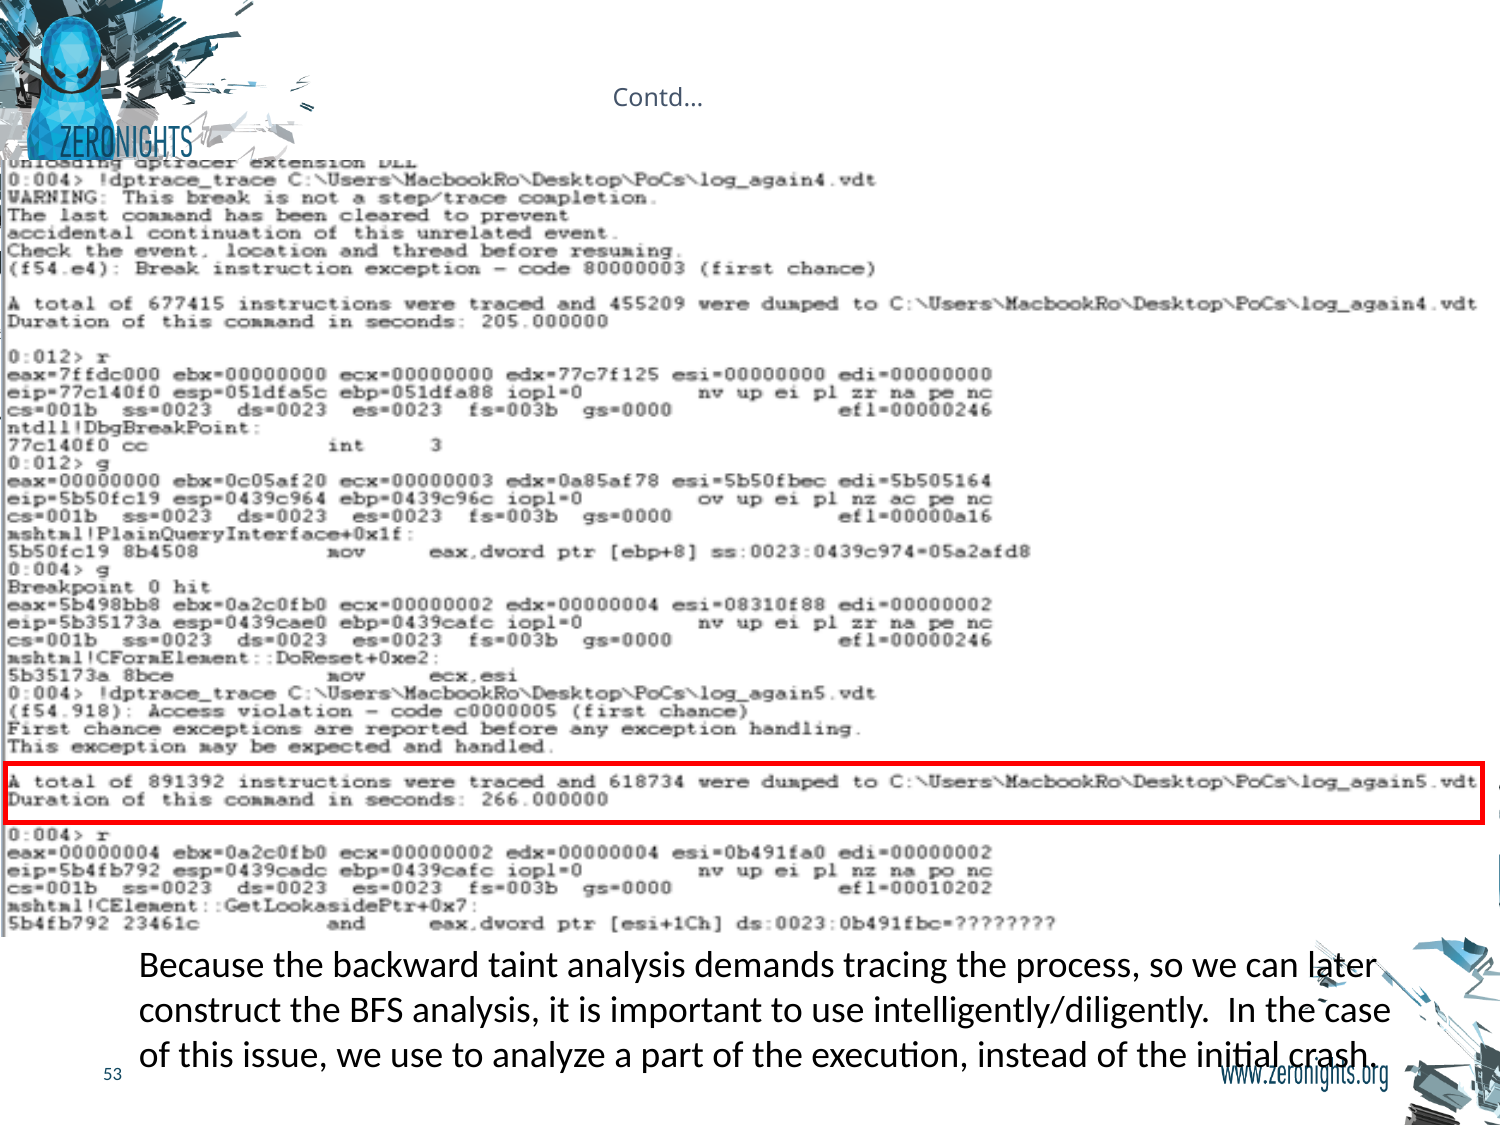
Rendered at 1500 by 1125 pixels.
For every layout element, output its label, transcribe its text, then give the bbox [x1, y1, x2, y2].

picture [0, 0, 1500, 1125]
slide_number 53 [103, 1042, 441, 1103]
text_box Contd… [79, 74, 1237, 160]
text_box Because the backward taint analysis demands tracing the process, so we can later construct the BFS analysis, it is important to use intelligently/diligently. In the case of this issue, we use to analyze a part of the execution, instead of the initial crash. [123, 937, 1412, 1083]
